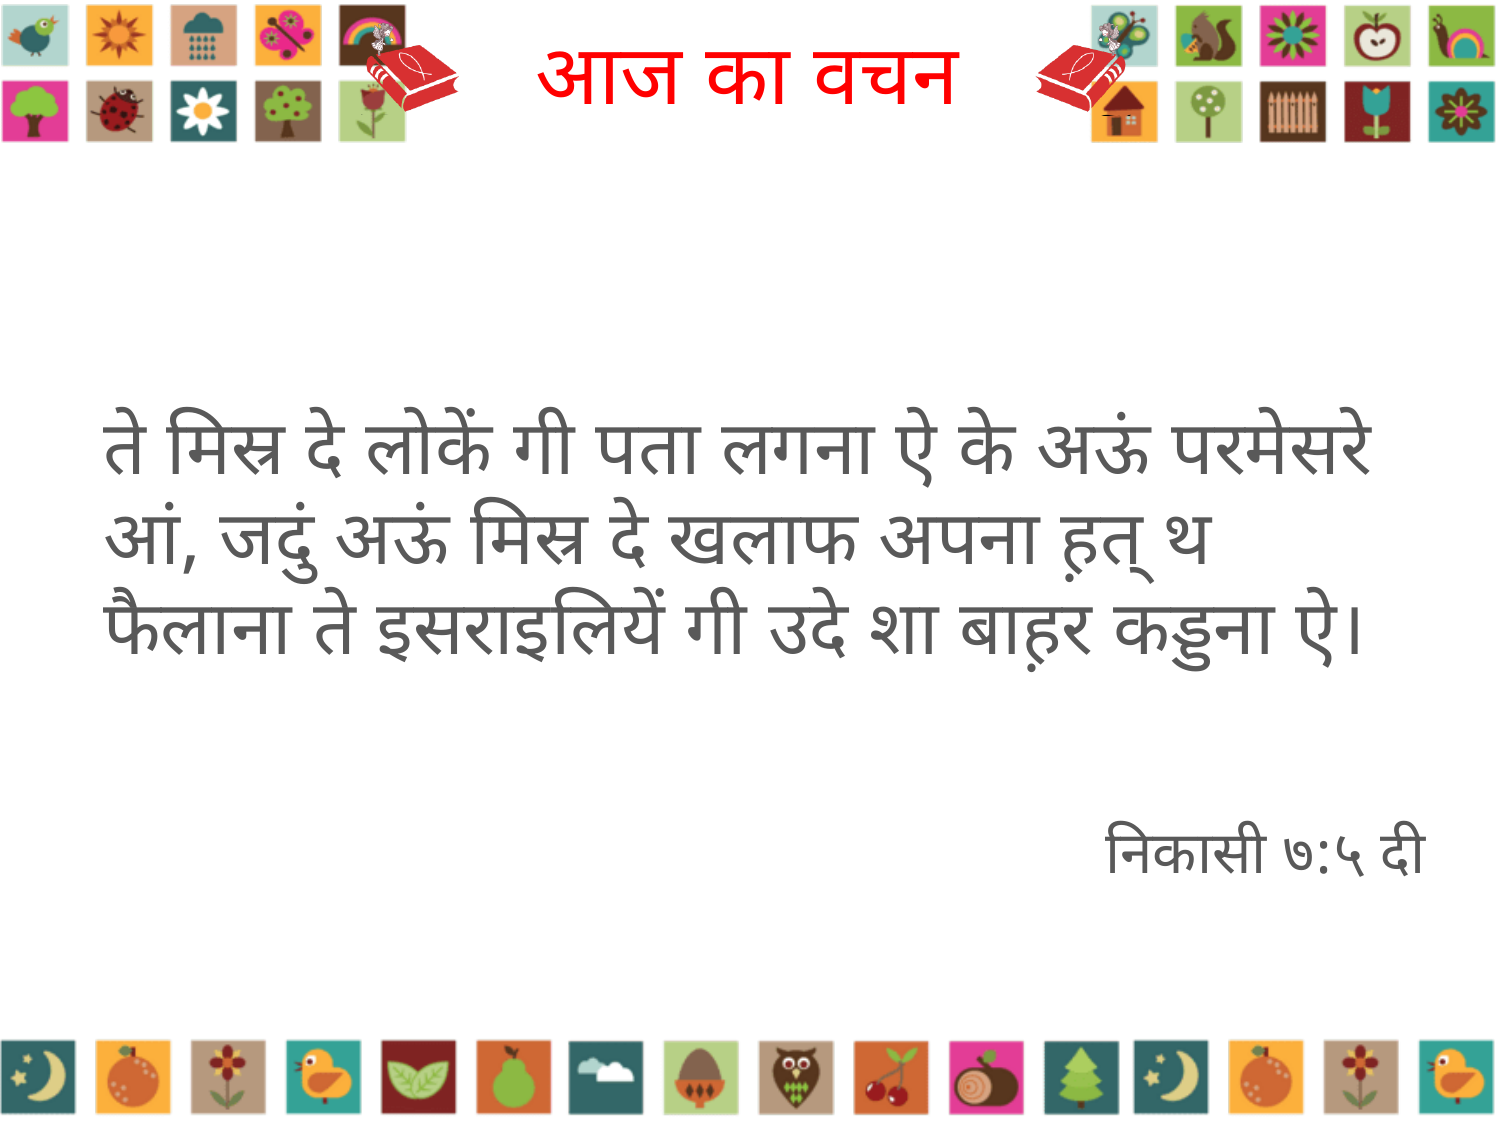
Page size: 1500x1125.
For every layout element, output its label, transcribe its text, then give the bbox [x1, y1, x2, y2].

picture [1003, 3, 1500, 150]
text_box निकासी ७:५ दी [808, 807, 1441, 893]
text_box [0, 1028, 1500, 1118]
picture [0, 3, 491, 150]
text_box ते मिस्र दे लोकें गी पता लगना ऐ के अऊं परमेसरे आं, जदुं अऊं मिस्र दे खलाफ अपना ह़त् थ फैलाना ते इसराइलियें गी उदे शा बाह़र कड्डना ऐ। [88, 302, 1436, 678]
text_box आज का वचन [425, 13, 1078, 129]
